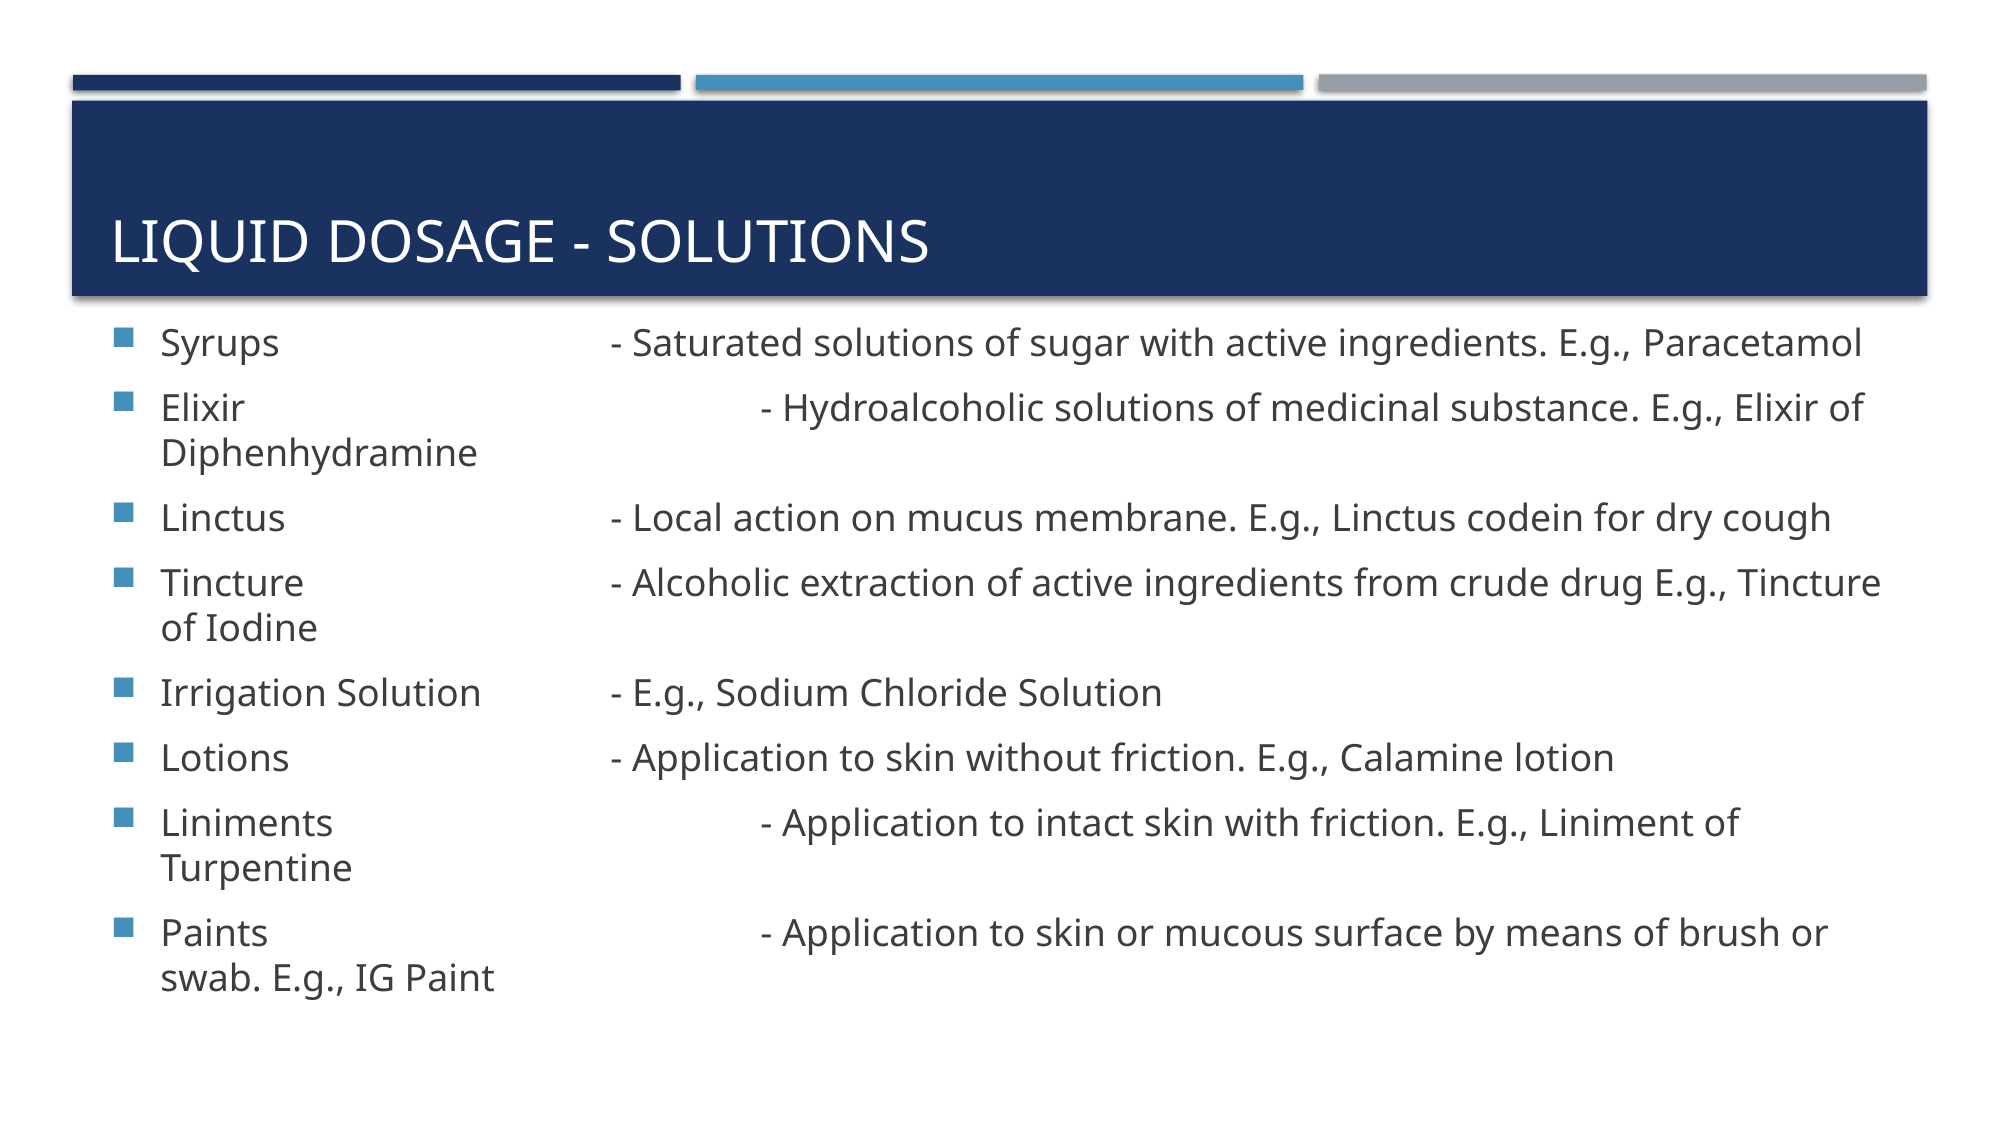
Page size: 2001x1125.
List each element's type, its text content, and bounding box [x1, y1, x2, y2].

list Syrups - Saturated solutions of sugar with active ingredients. E.g., Paracetamol Elixir - Hydroalcoholic solutions of medicinal substance. E.g., Elixir of Diphenhydramine Linctus - Local action on mucus membrane. E.g., Linctus codein for dry cough Tincture - Alcoholic extraction of active ingredients from crude drug E.g., Tincture of Iodine Irrigation Solution - E.g., Sodium Chloride Solution Lotions - Application to skin without friction. E.g., Calamine lotion Liniments - Application to intact skin with friction. E.g., Liniment of Turpentine Paints - Application to skin or mucous surface by means of brush or swab. E.g., IG Paint [95, 357, 1905, 962]
title Liquid dosage - solutions [95, 115, 1905, 282]
